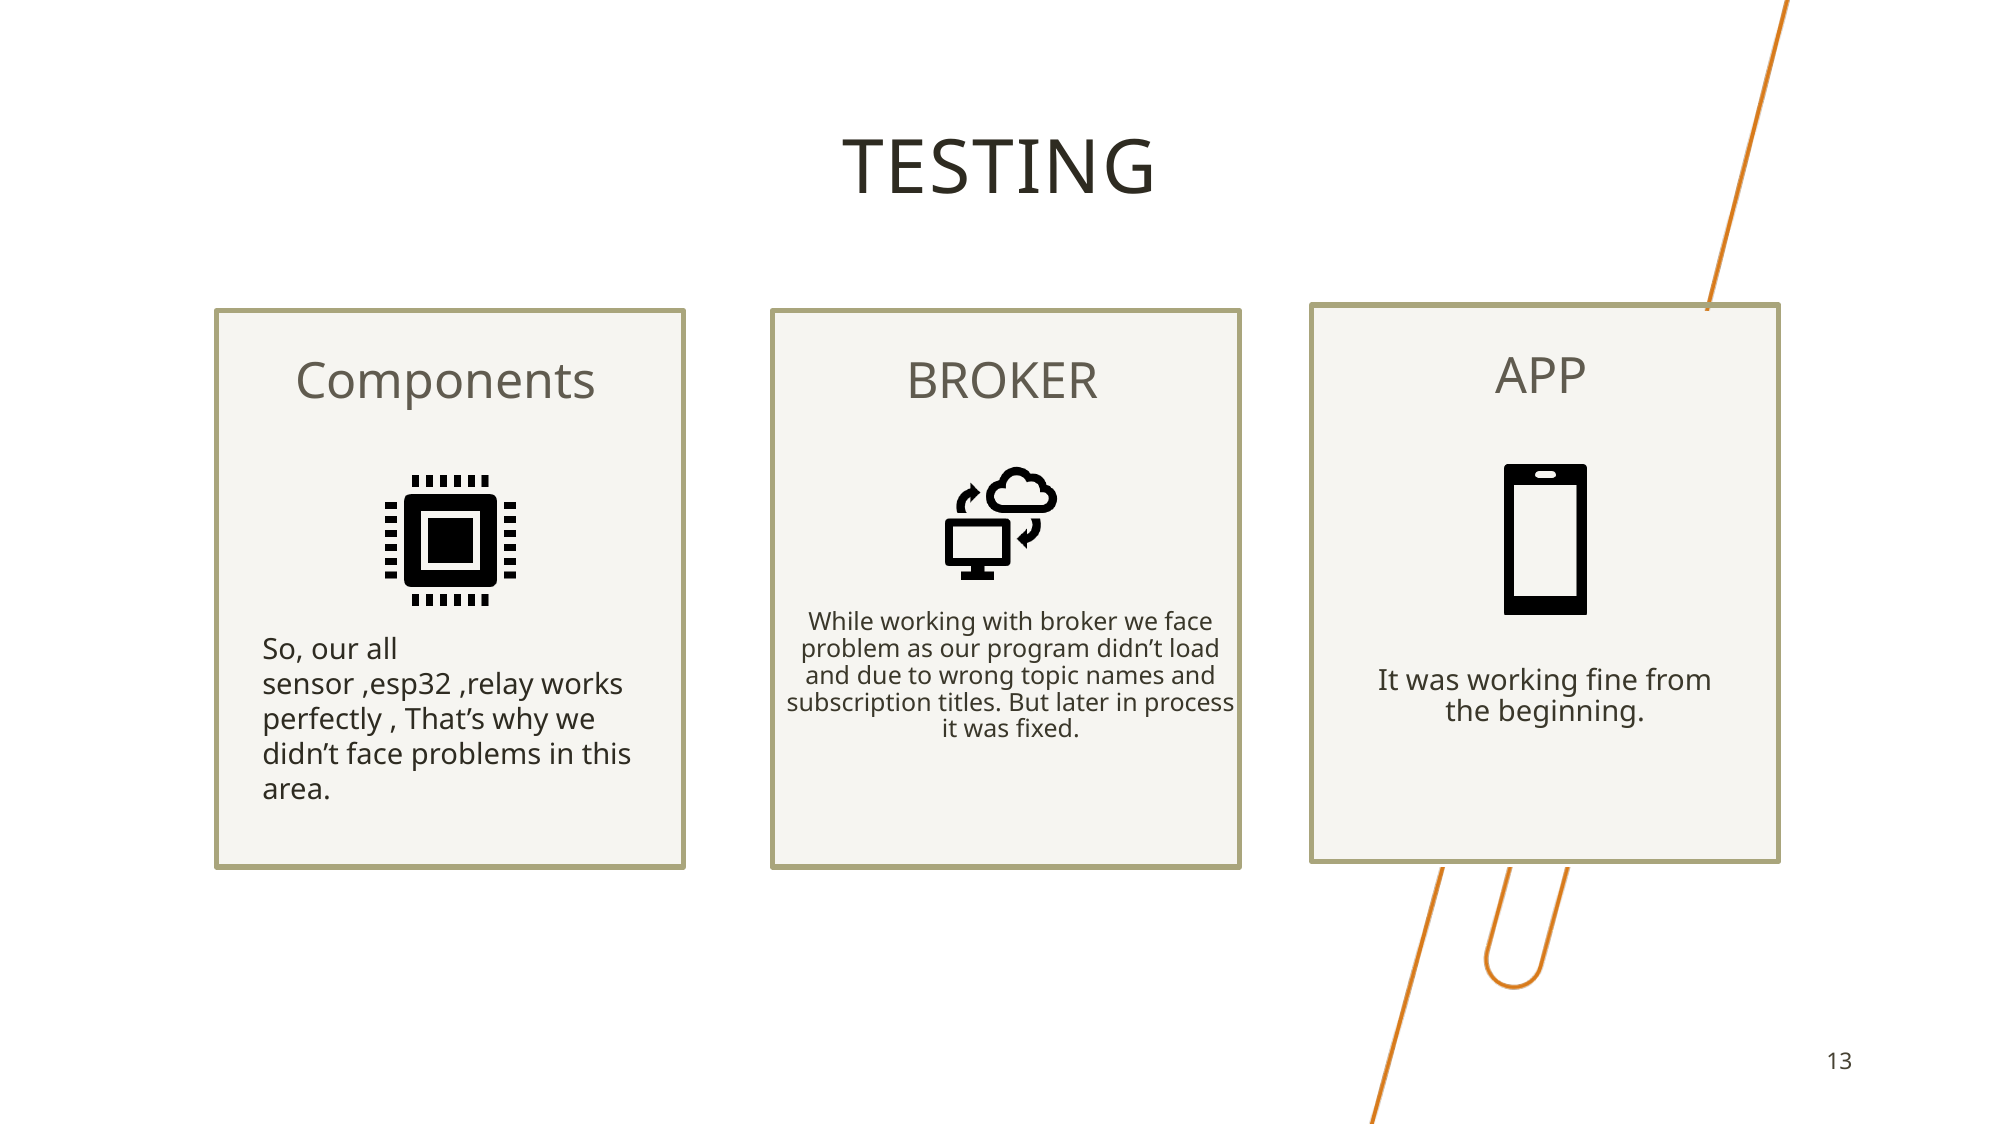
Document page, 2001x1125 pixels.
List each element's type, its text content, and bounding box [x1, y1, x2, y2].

picture [367, 464, 533, 615]
slide_number 13 [1766, 1031, 1868, 1092]
list APP [1309, 302, 1781, 864]
picture [1350, 295, 1801, 1124]
picture [934, 464, 1066, 584]
list Components [214, 308, 686, 870]
picture [1350, 0, 1801, 44]
text_box So, our all sensor ,esp32 ,relay works perfectly , That’s why we didn’t face problems in this area. [247, 623, 691, 813]
list BROKER [770, 308, 1242, 870]
title TESTING [73, 44, 1927, 295]
picture [1462, 464, 1628, 615]
